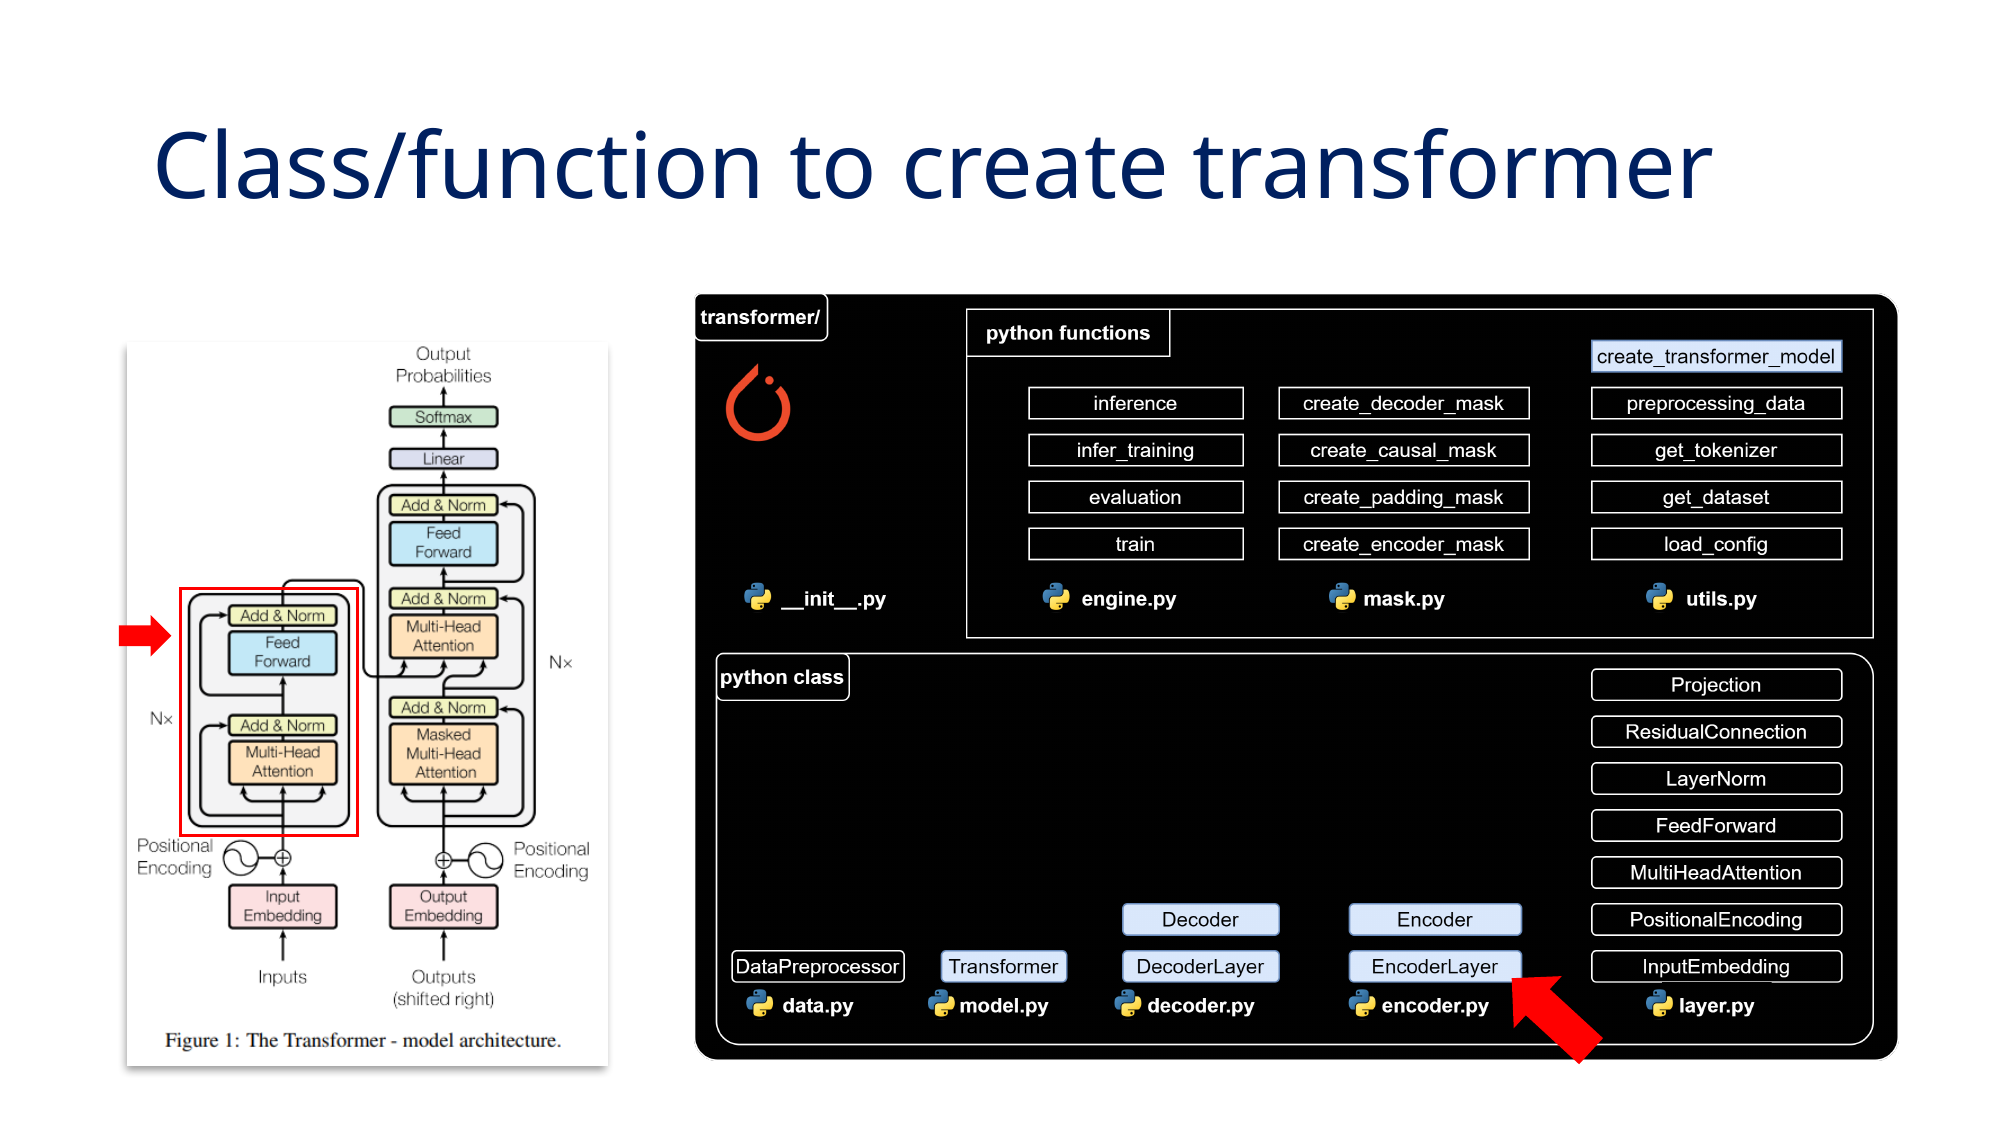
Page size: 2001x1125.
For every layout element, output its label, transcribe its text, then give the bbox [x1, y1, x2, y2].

title Class/function to create transformer [137, 59, 1863, 278]
picture [677, 276, 1917, 1078]
picture [126, 341, 608, 1066]
text_box [117, 623, 126, 648]
